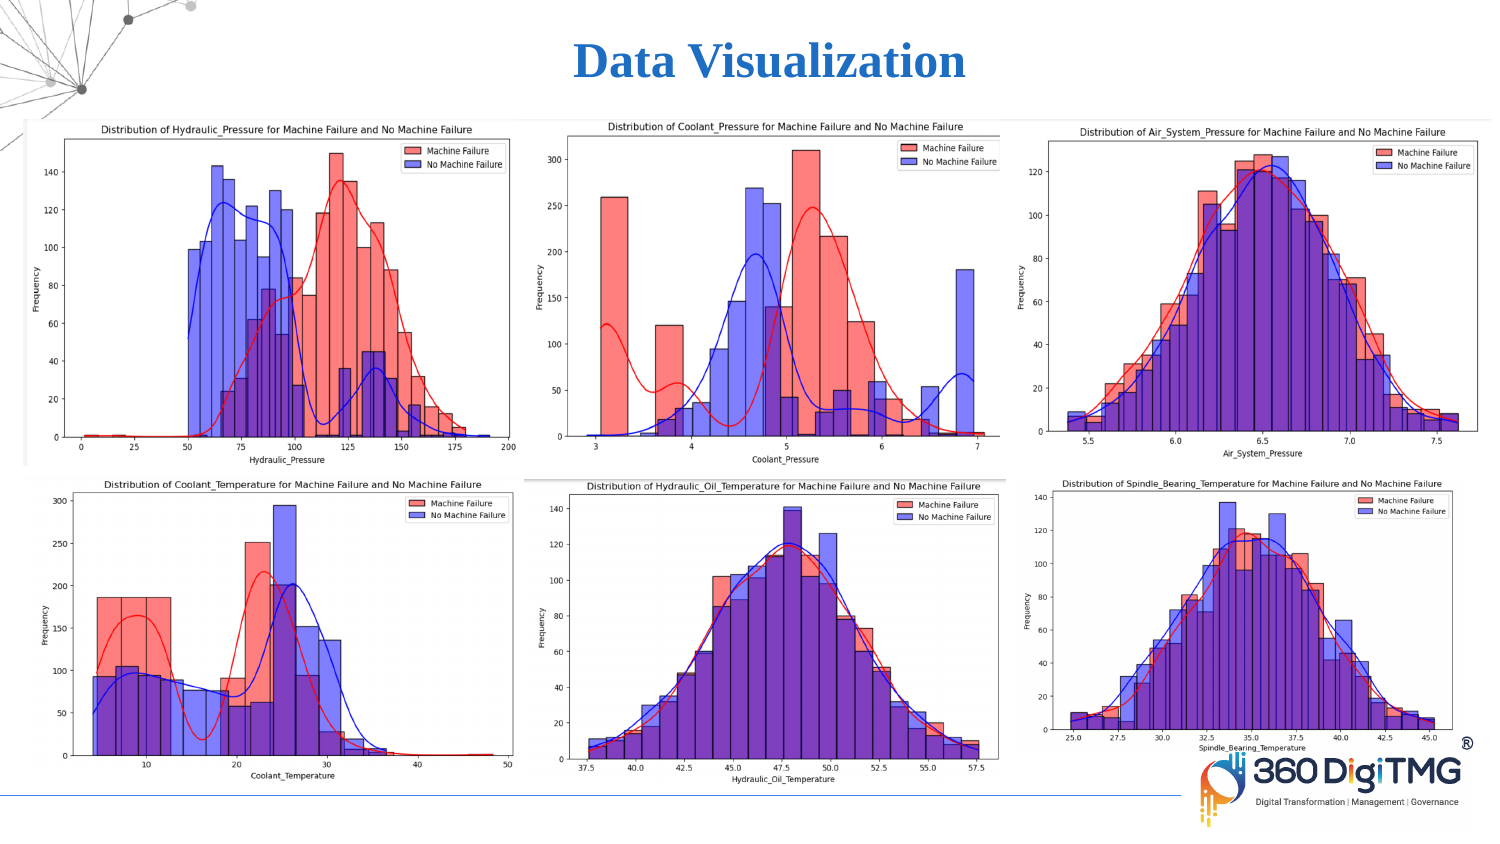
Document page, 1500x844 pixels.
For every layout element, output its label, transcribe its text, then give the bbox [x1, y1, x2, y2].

picture [0, 0, 1500, 844]
text_box Data Visualization [138, 19, 1389, 95]
